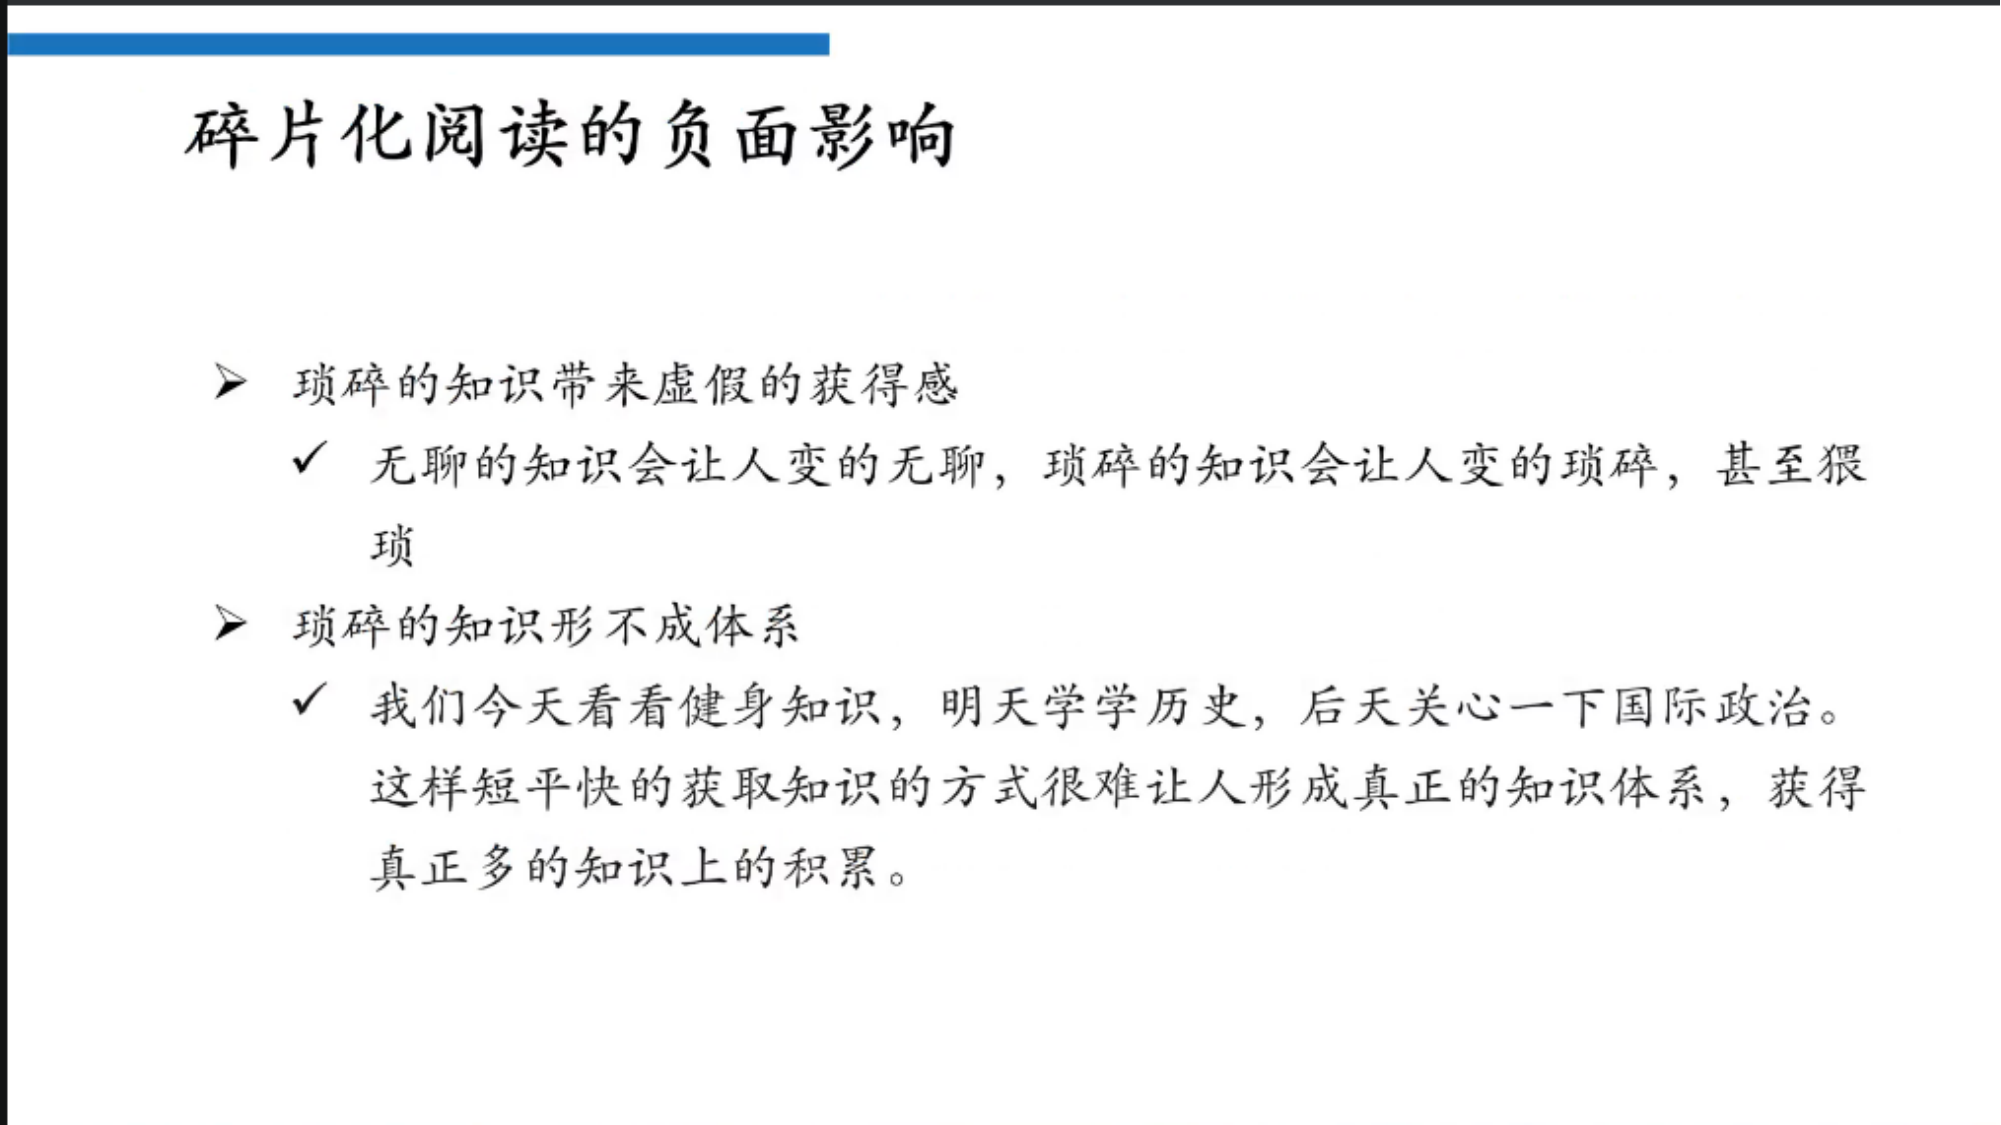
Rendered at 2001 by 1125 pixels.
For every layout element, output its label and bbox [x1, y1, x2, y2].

list [0, 0, 2000, 1125]
